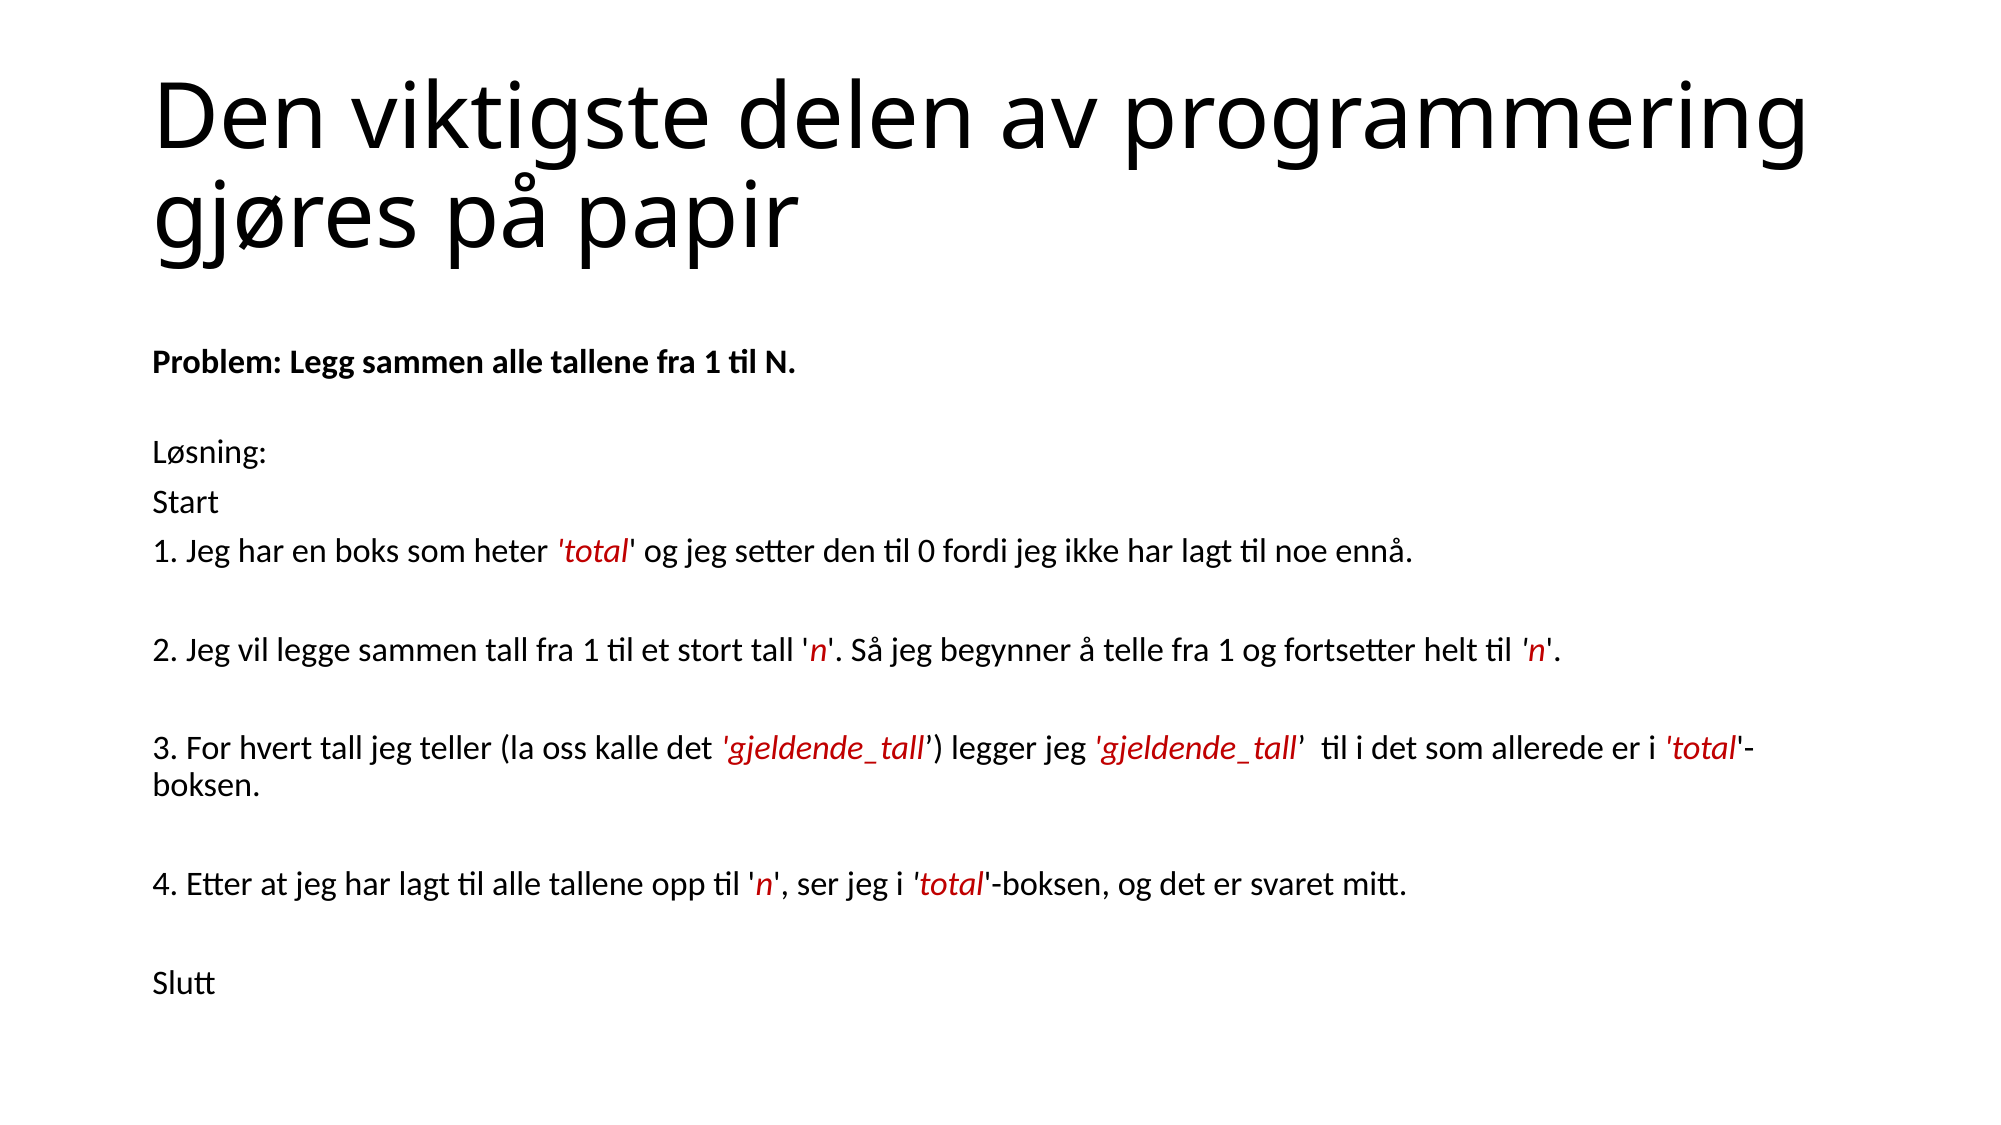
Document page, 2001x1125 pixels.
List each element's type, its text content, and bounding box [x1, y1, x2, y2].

title Den viktigste delen av programmering gjøres på papir [137, 59, 1863, 278]
list Problem: Legg sammen alle tallene fra 1 til N. Løsning: Start 1. Jeg har en boks som heter 'total' og jeg setter den til 0 fordi jeg ikke har lagt til noe ennå. 2. Jeg vil legge sammen tall fra 1 til et stort tall 'n'. Så jeg begynner å telle fra 1 og fortsetter helt til 'n'. 3. For hvert tall jeg teller (la oss kalle det 'gjeldende_tall’) legger jeg 'gjeldende_tall’ til i det som allerede er i 'total'-boksen. 4. Etter at jeg har lagt til alle tallene opp til 'n', ser jeg i 'total'-boksen, og det er svaret mitt. Slutt [137, 299, 1863, 1014]
